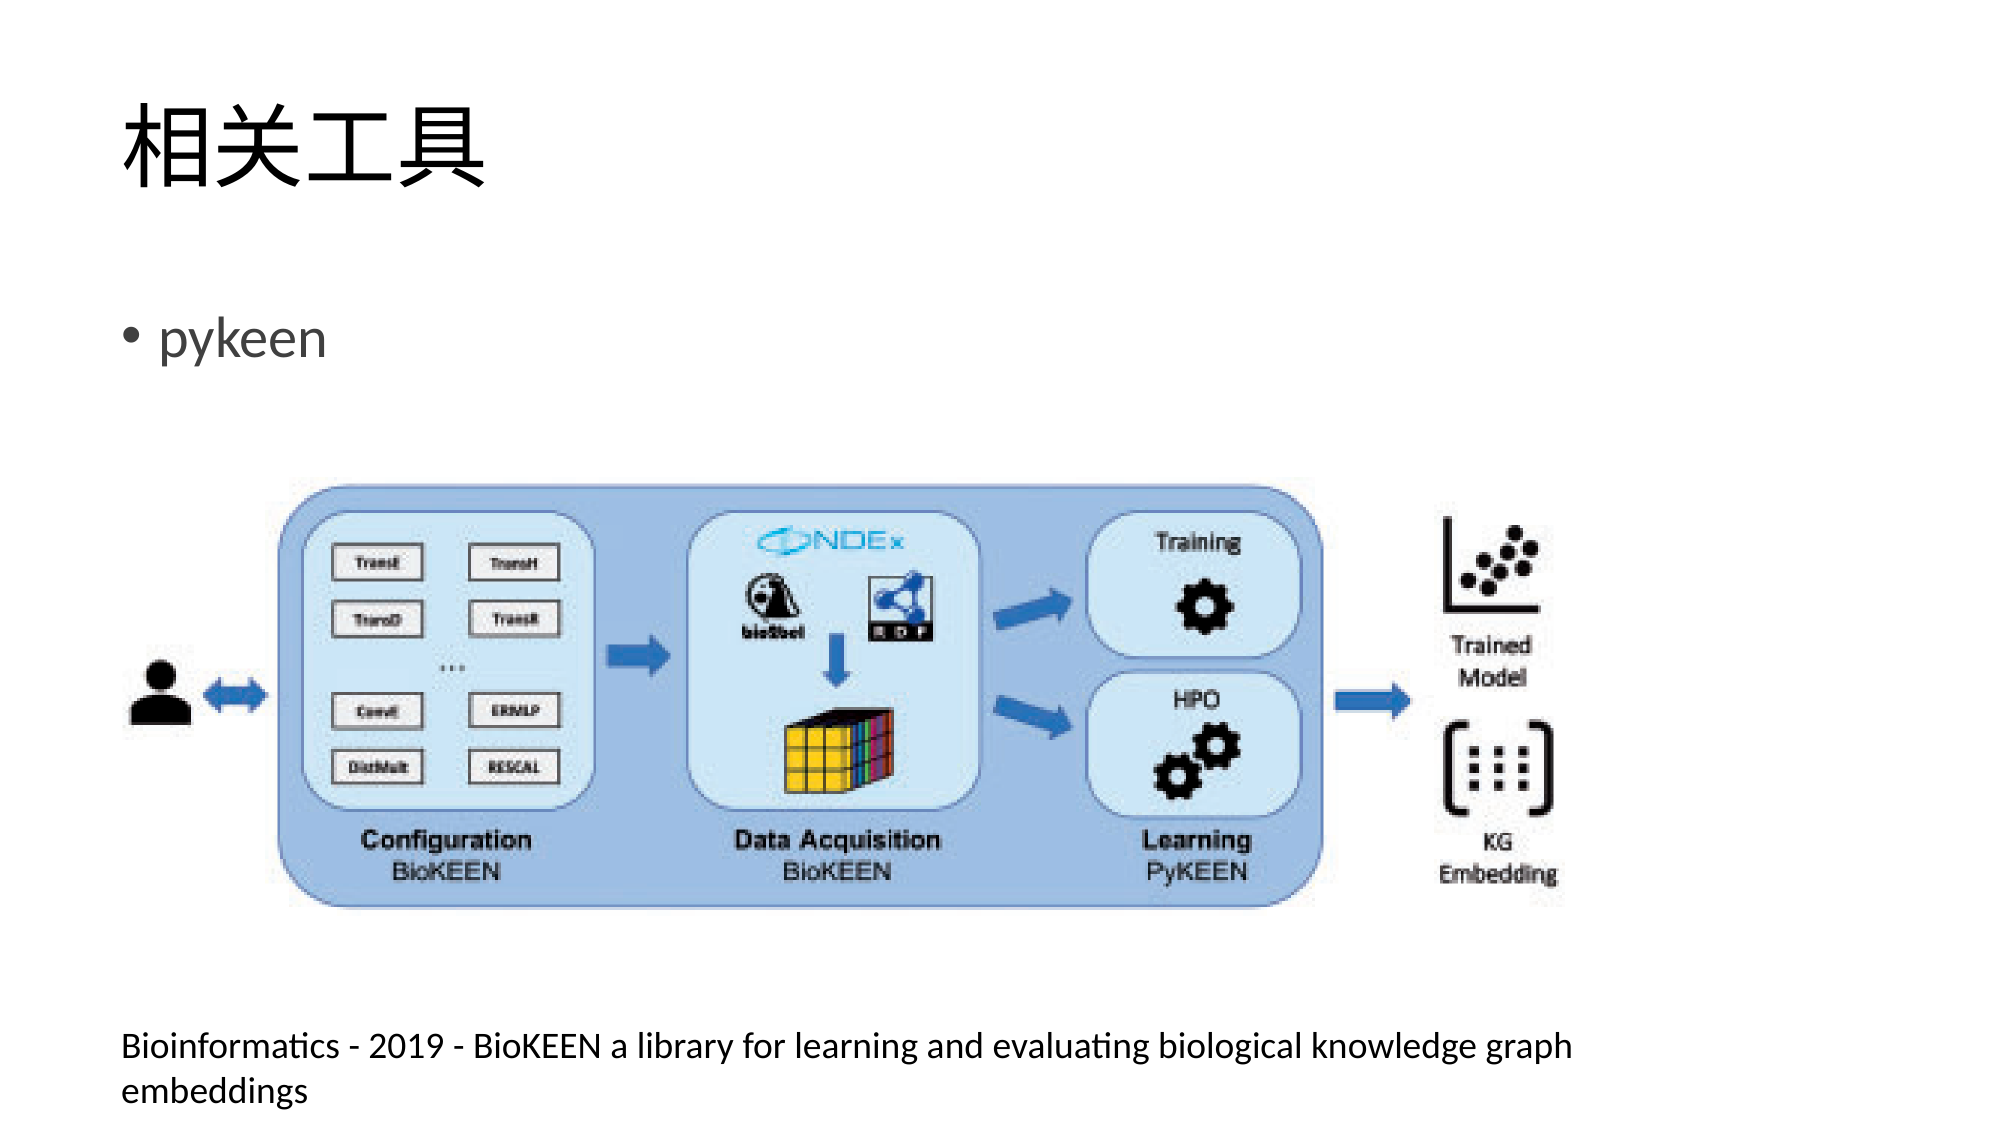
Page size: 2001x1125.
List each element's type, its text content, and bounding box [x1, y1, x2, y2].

text_box Bioinformatics - 2019 - BioKEEN a library for learning and evaluating biological knowledge graph embeddings [106, 1013, 1761, 1118]
title 相关工具 [106, 42, 1832, 260]
picture [106, 443, 1608, 938]
list pykeen [106, 299, 1832, 1014]
